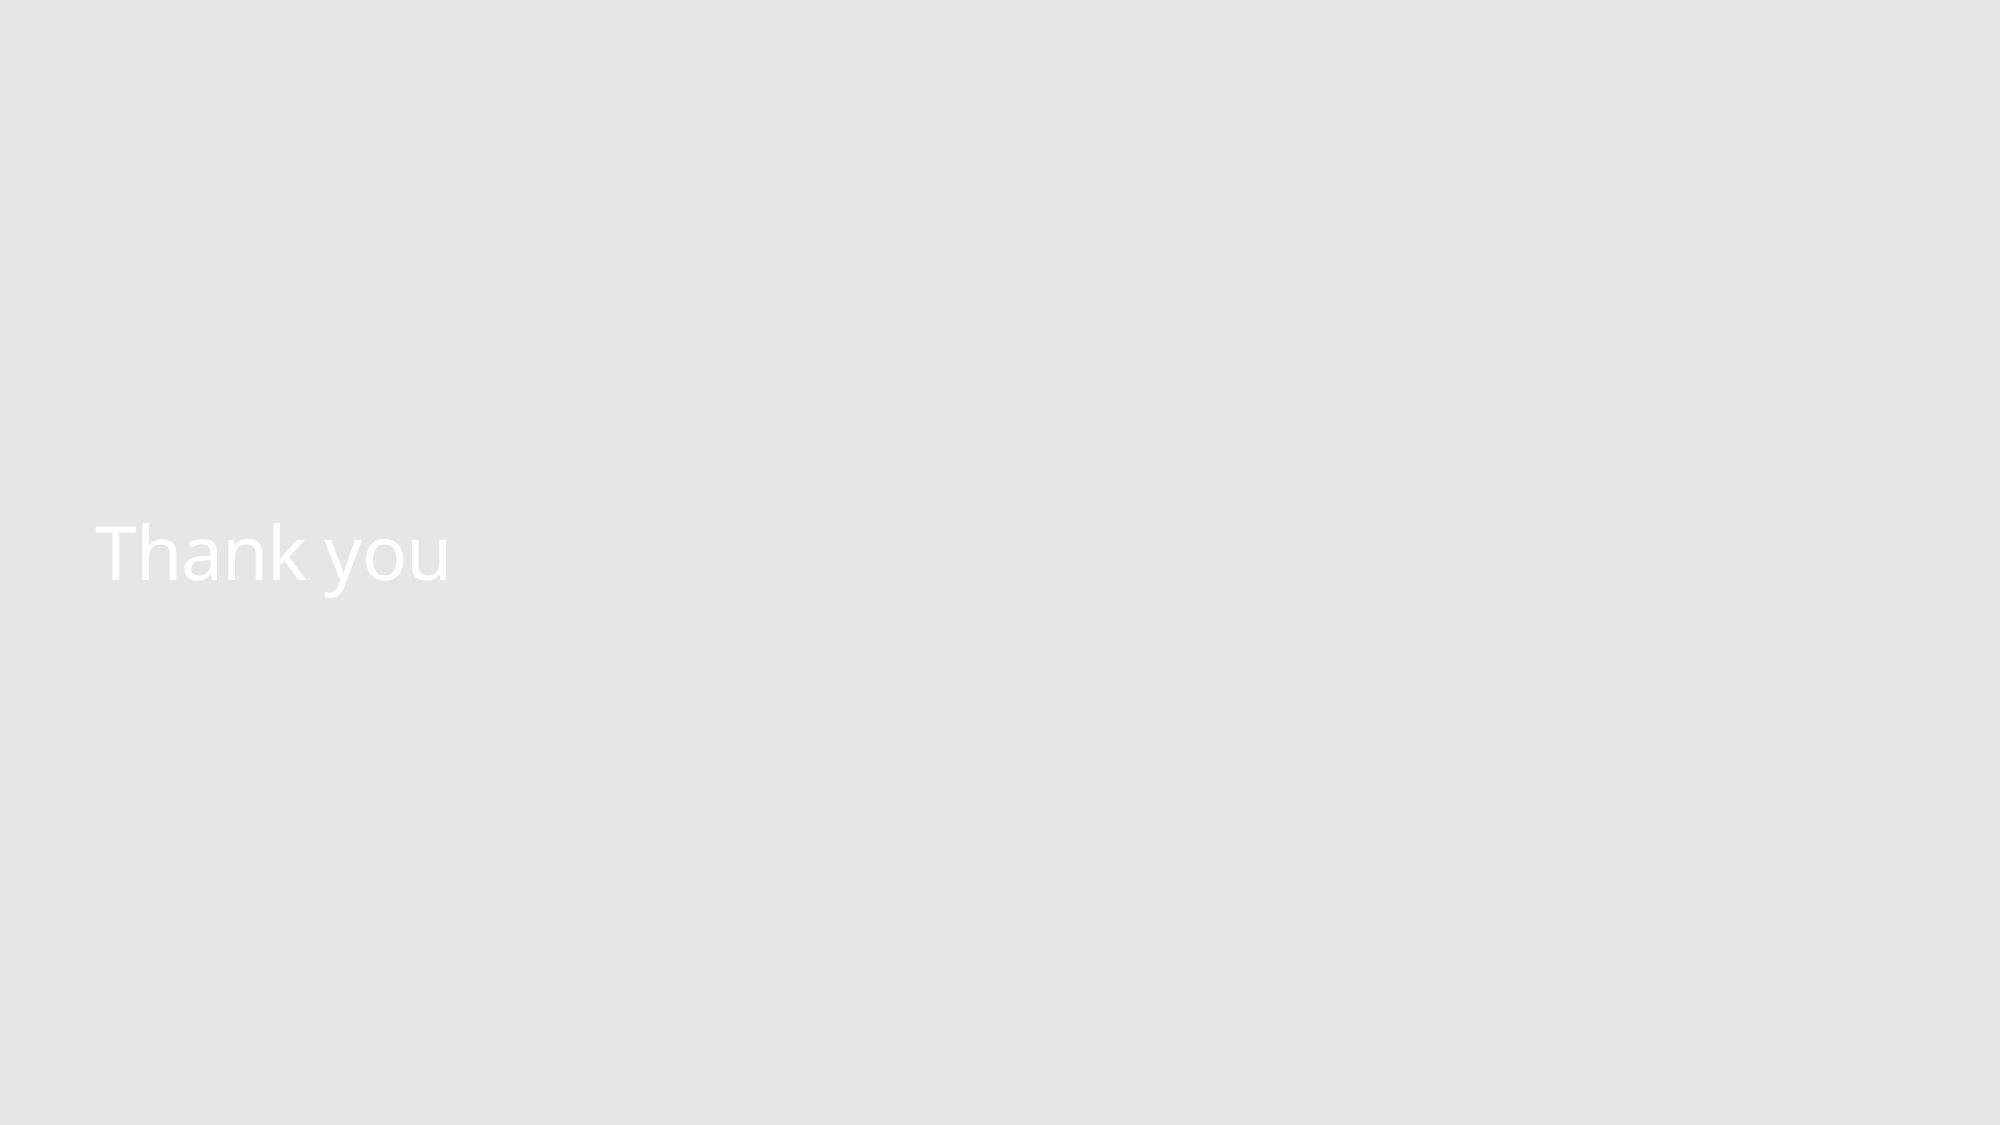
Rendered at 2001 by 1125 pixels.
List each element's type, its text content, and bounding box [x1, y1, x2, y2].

text_box Thank you [80, 498, 1581, 580]
